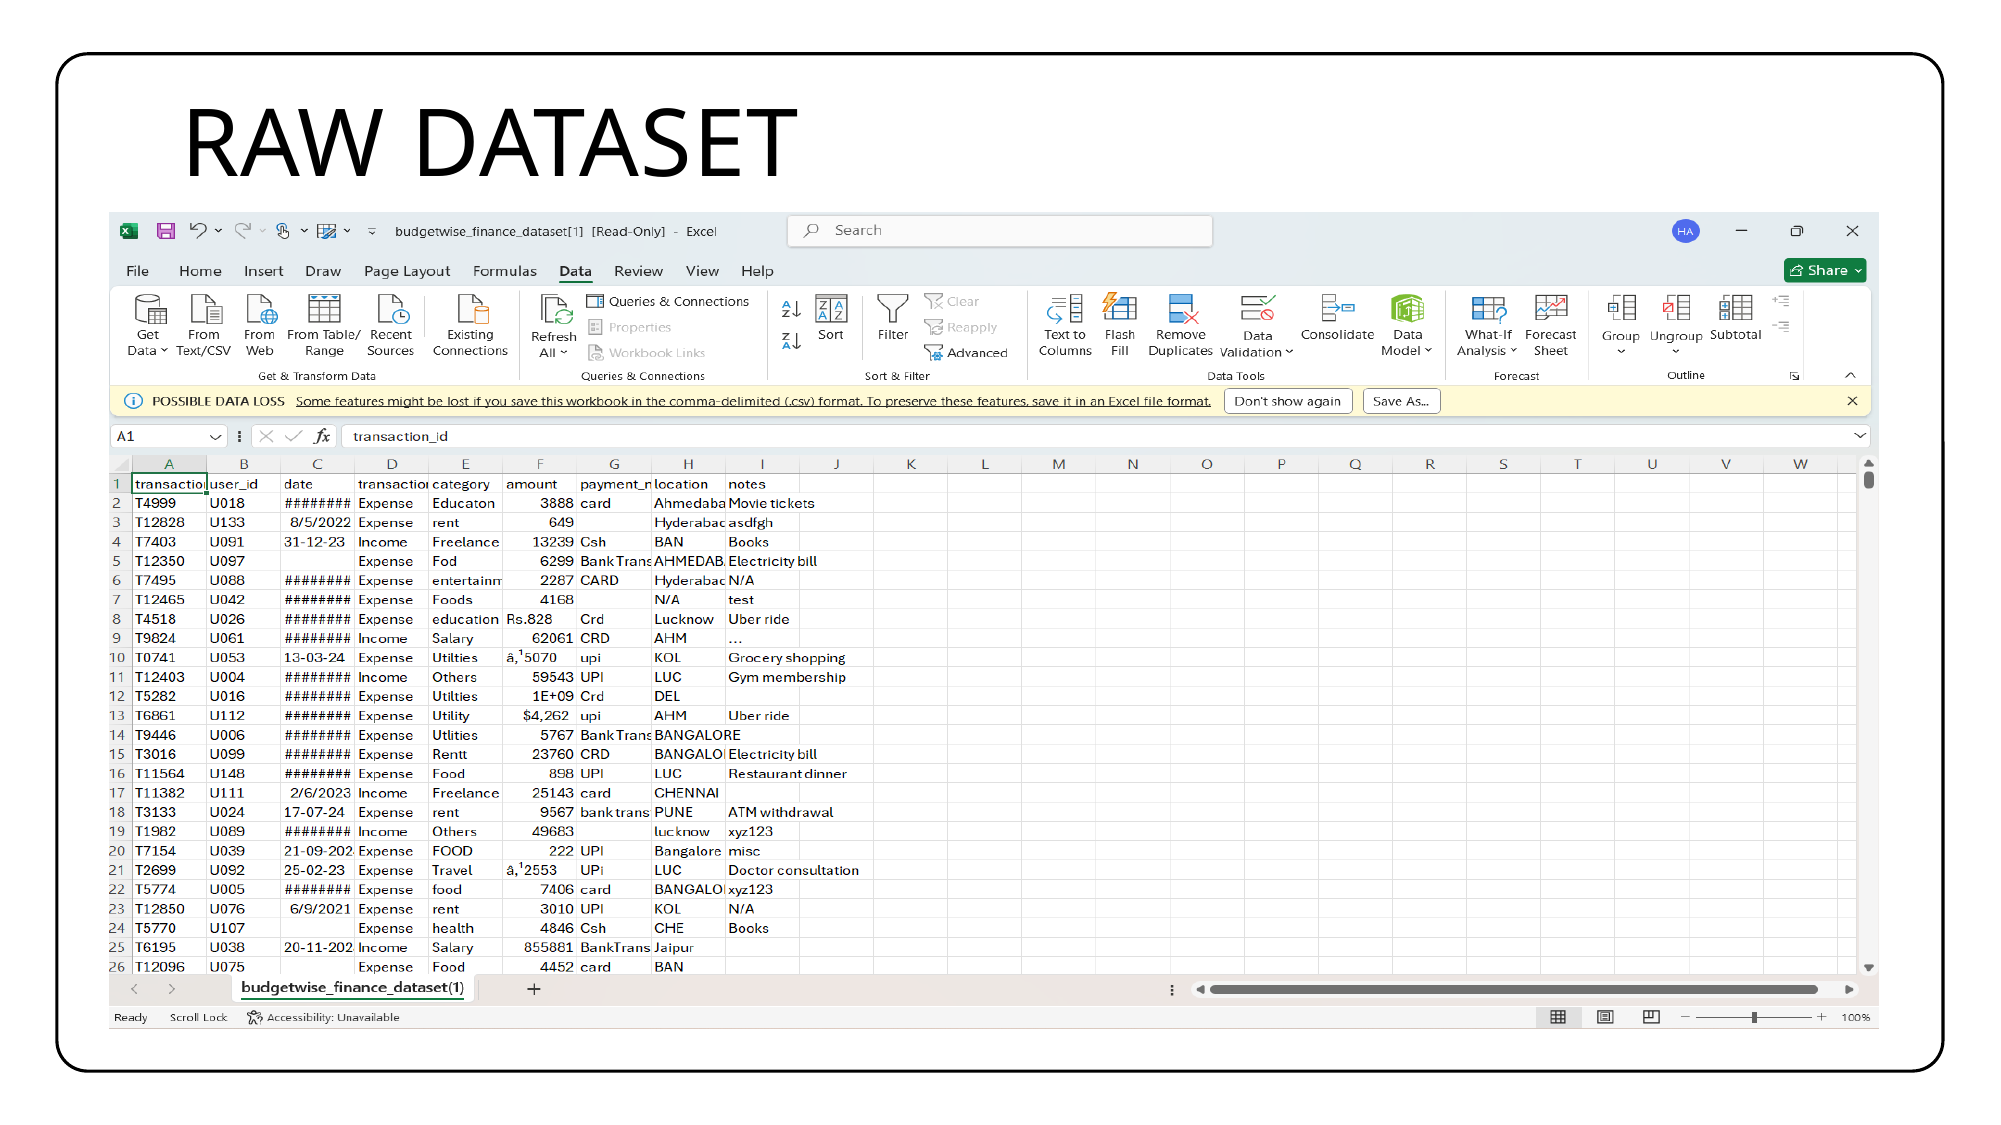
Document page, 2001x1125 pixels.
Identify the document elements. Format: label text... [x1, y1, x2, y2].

picture [109, 212, 1879, 1029]
text_box RAW DATASET [166, 96, 1883, 283]
